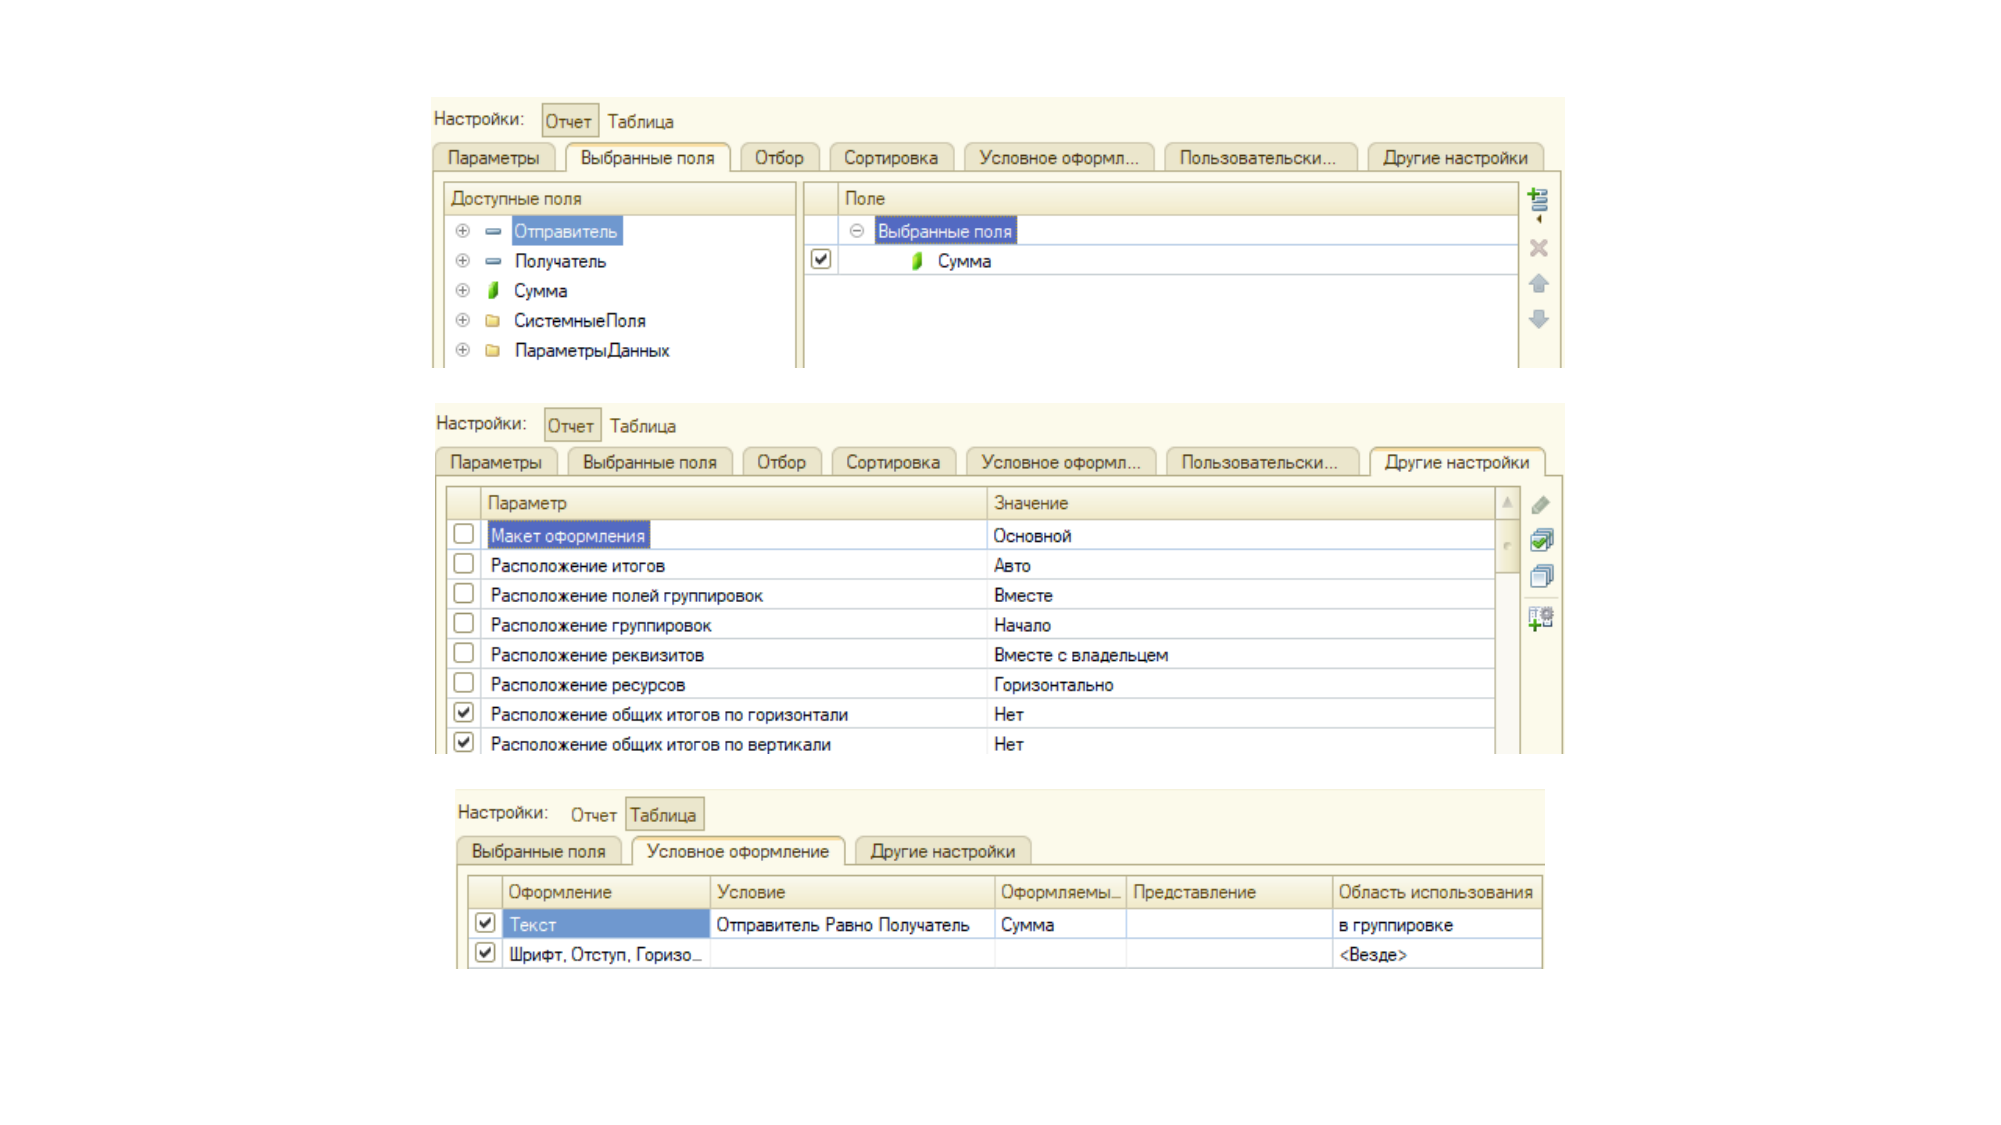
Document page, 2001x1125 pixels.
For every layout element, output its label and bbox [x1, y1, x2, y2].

picture [434, 403, 1565, 754]
picture [455, 789, 1545, 970]
picture [431, 97, 1565, 368]
